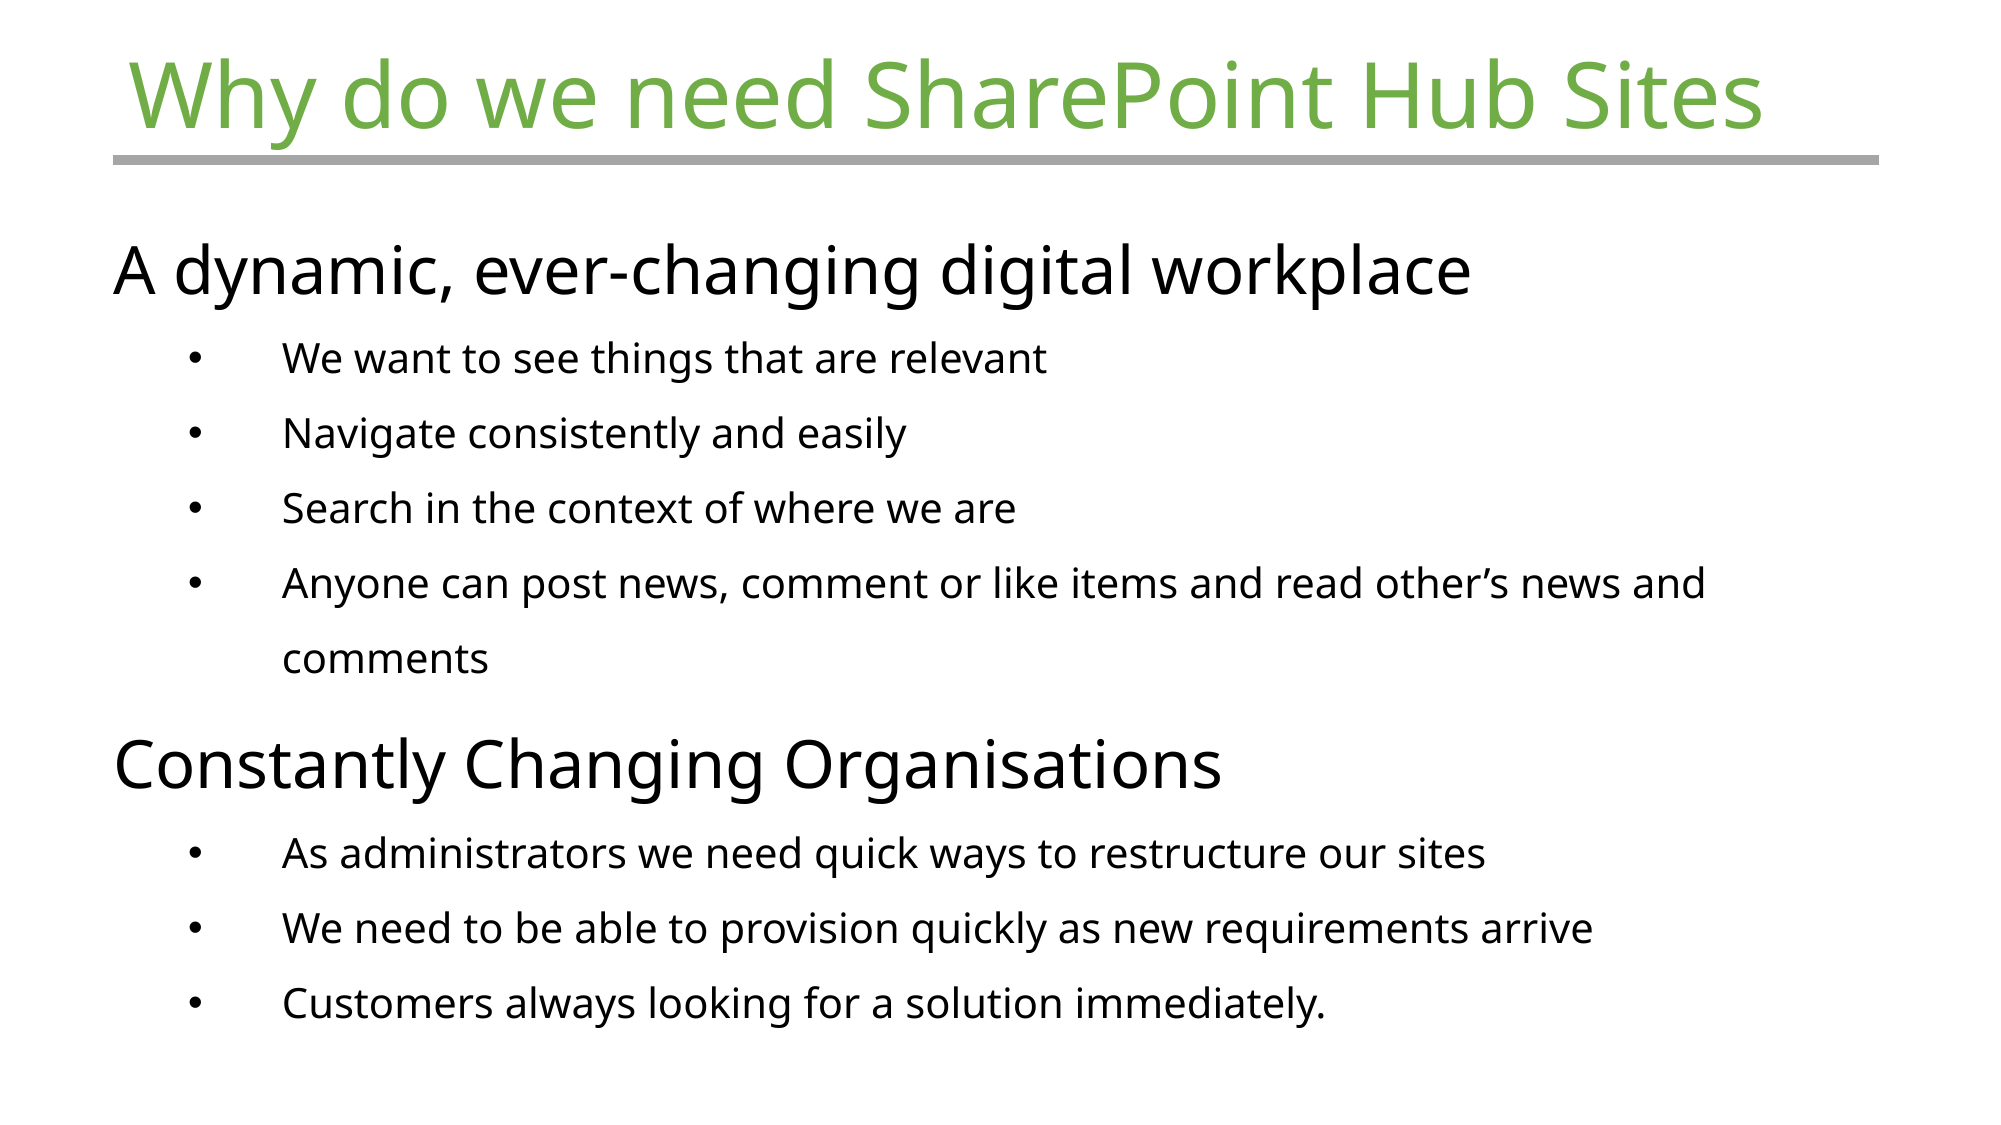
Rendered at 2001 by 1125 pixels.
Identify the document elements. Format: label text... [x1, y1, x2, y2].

title Why do we need SharePoint Hub Sites [113, 37, 1856, 160]
text_box A dynamic, ever-changing digital workplace We want to see things that are relevant Navigate consistently and easily Search in the context of where we are Anyone can post news, comment or like items and read other’s news and comments Constantly Changing Organisations As administrators we need quick ways to restructure our sites We need to be able to provision quickly as new requirements arrive Customers always looking for a solution immediately. [113, 187, 1879, 1103]
